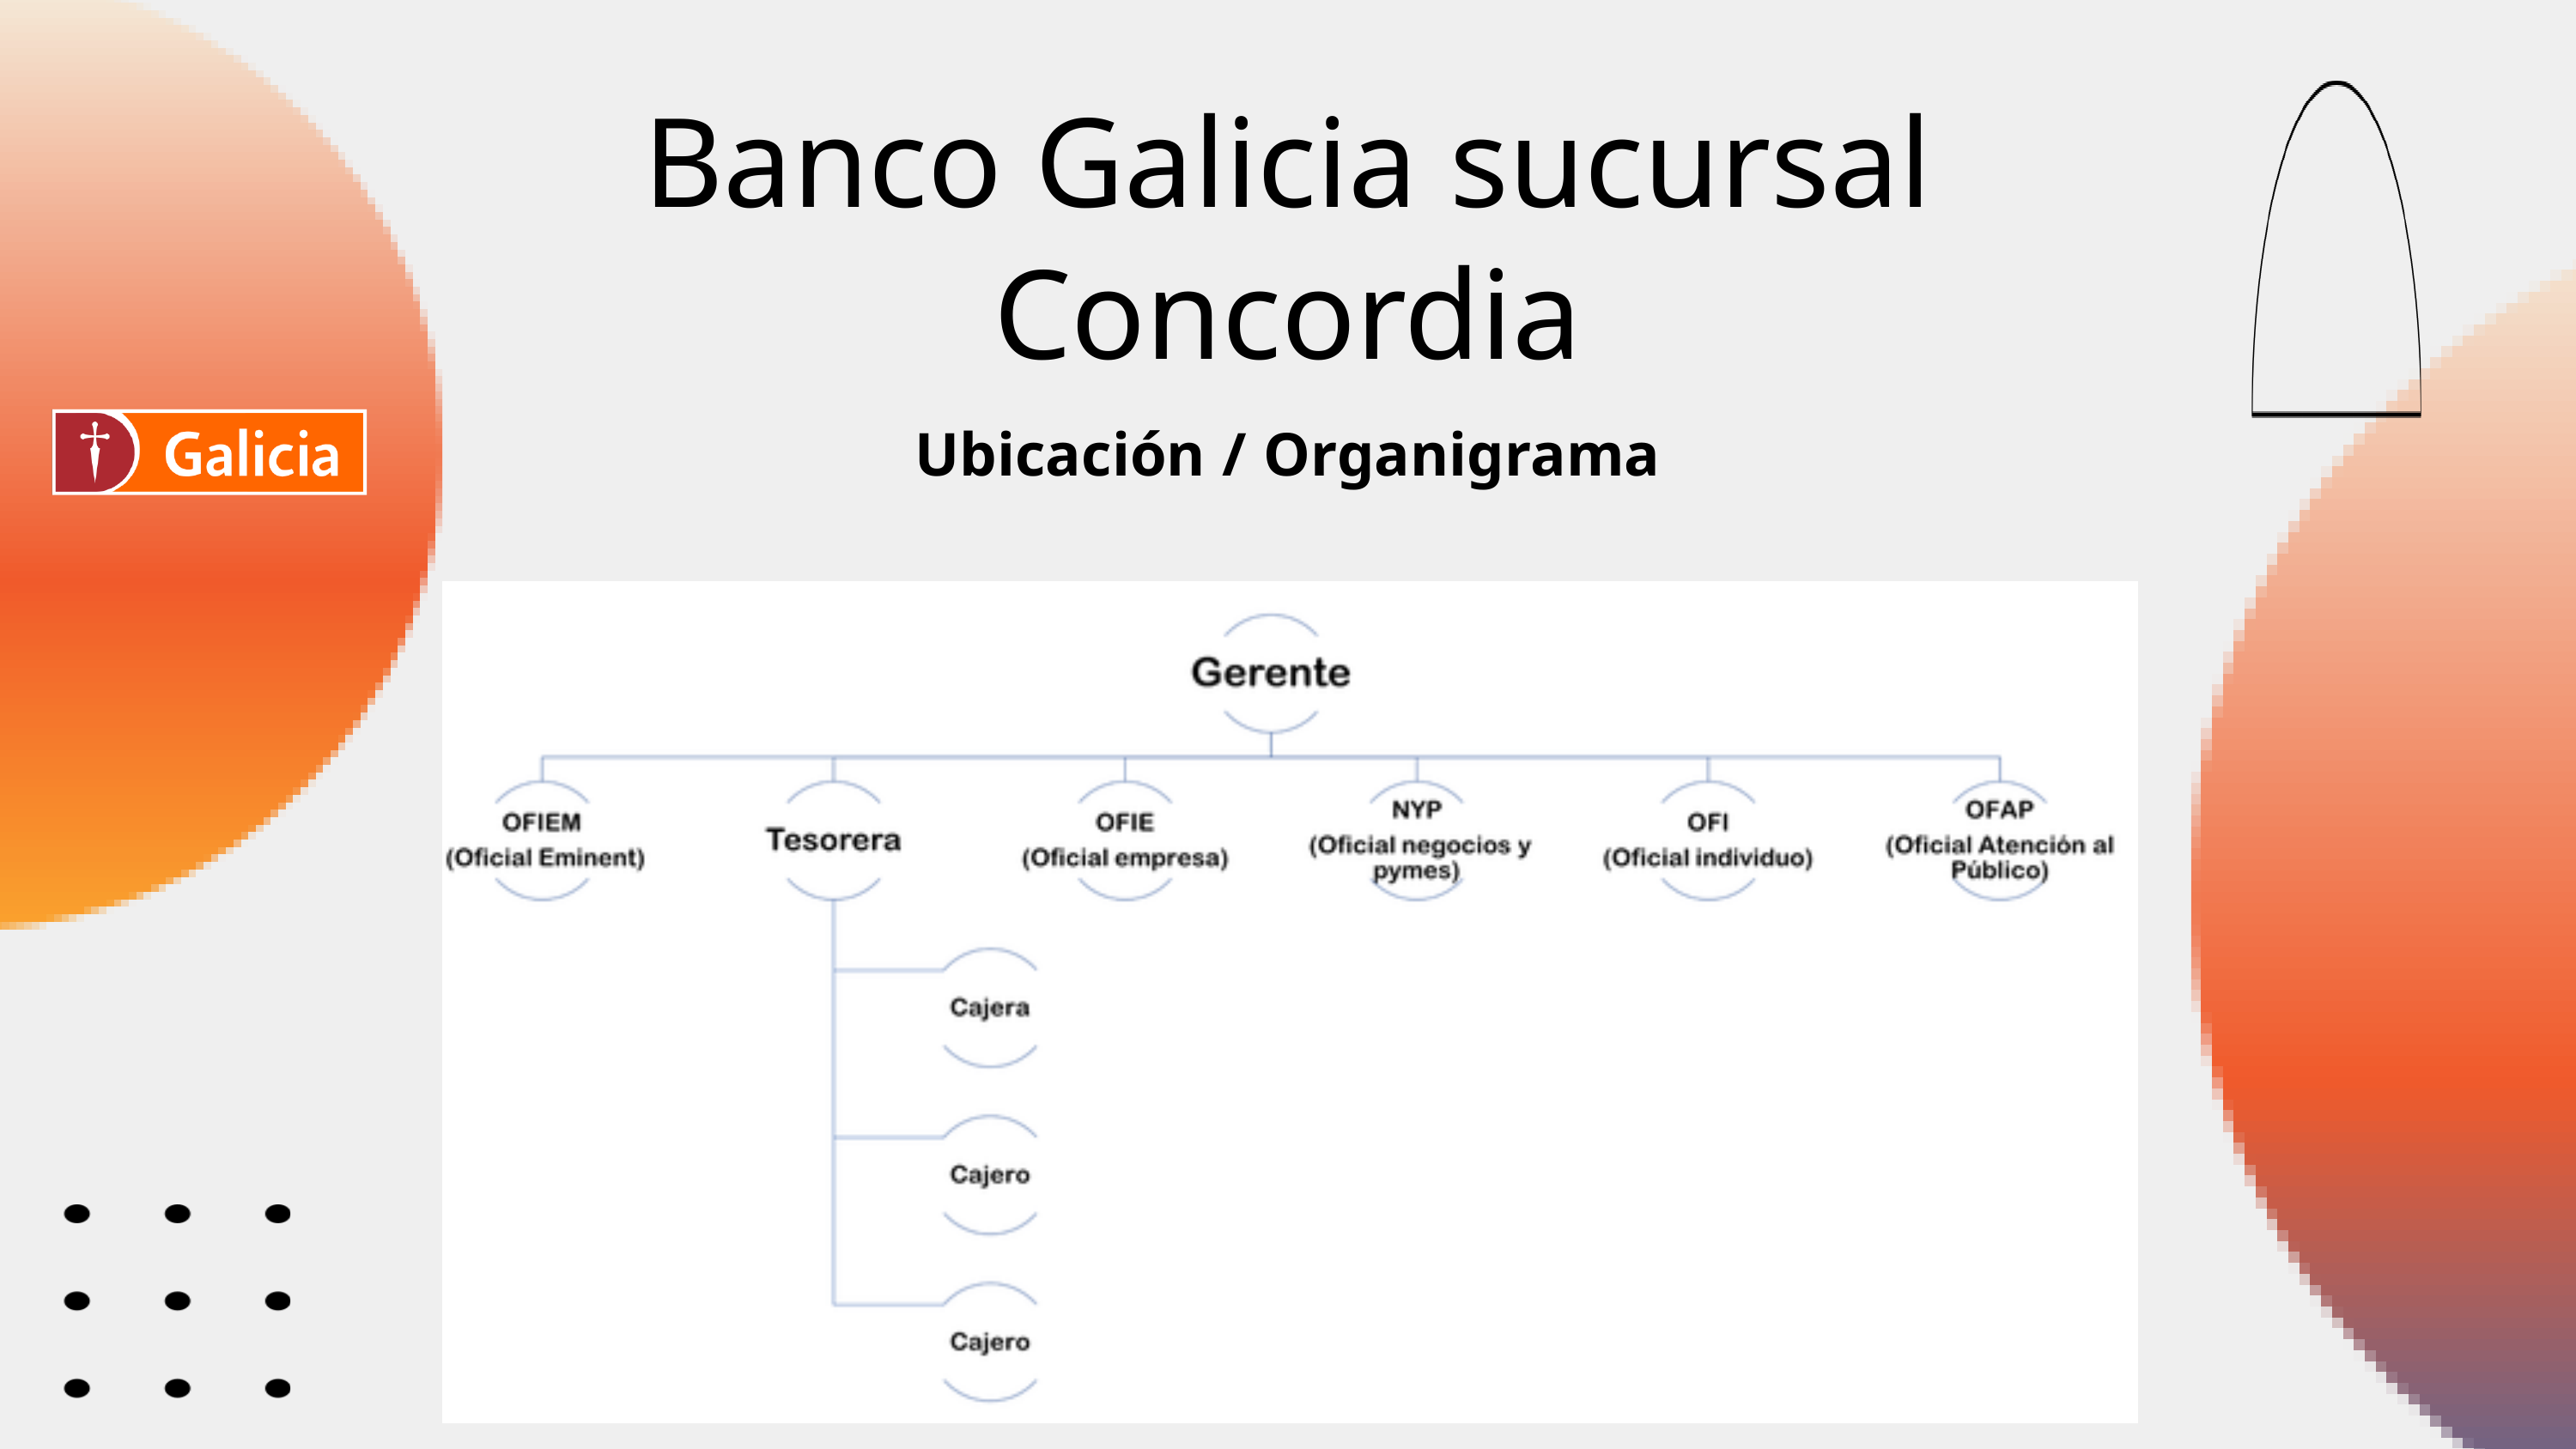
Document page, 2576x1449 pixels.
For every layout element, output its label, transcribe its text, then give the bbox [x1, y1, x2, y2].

text_box [442, 581, 2138, 1423]
text_box Ubicación / Organigrama [914, 415, 1662, 561]
text_box [2251, 81, 2421, 418]
text_box [0, 1204, 291, 1449]
text_box [0, 0, 443, 930]
text_box Banco Galicia sucursal Concordia [532, 80, 2044, 384]
text_box [2190, 194, 2576, 1449]
text_box [48, 404, 372, 499]
